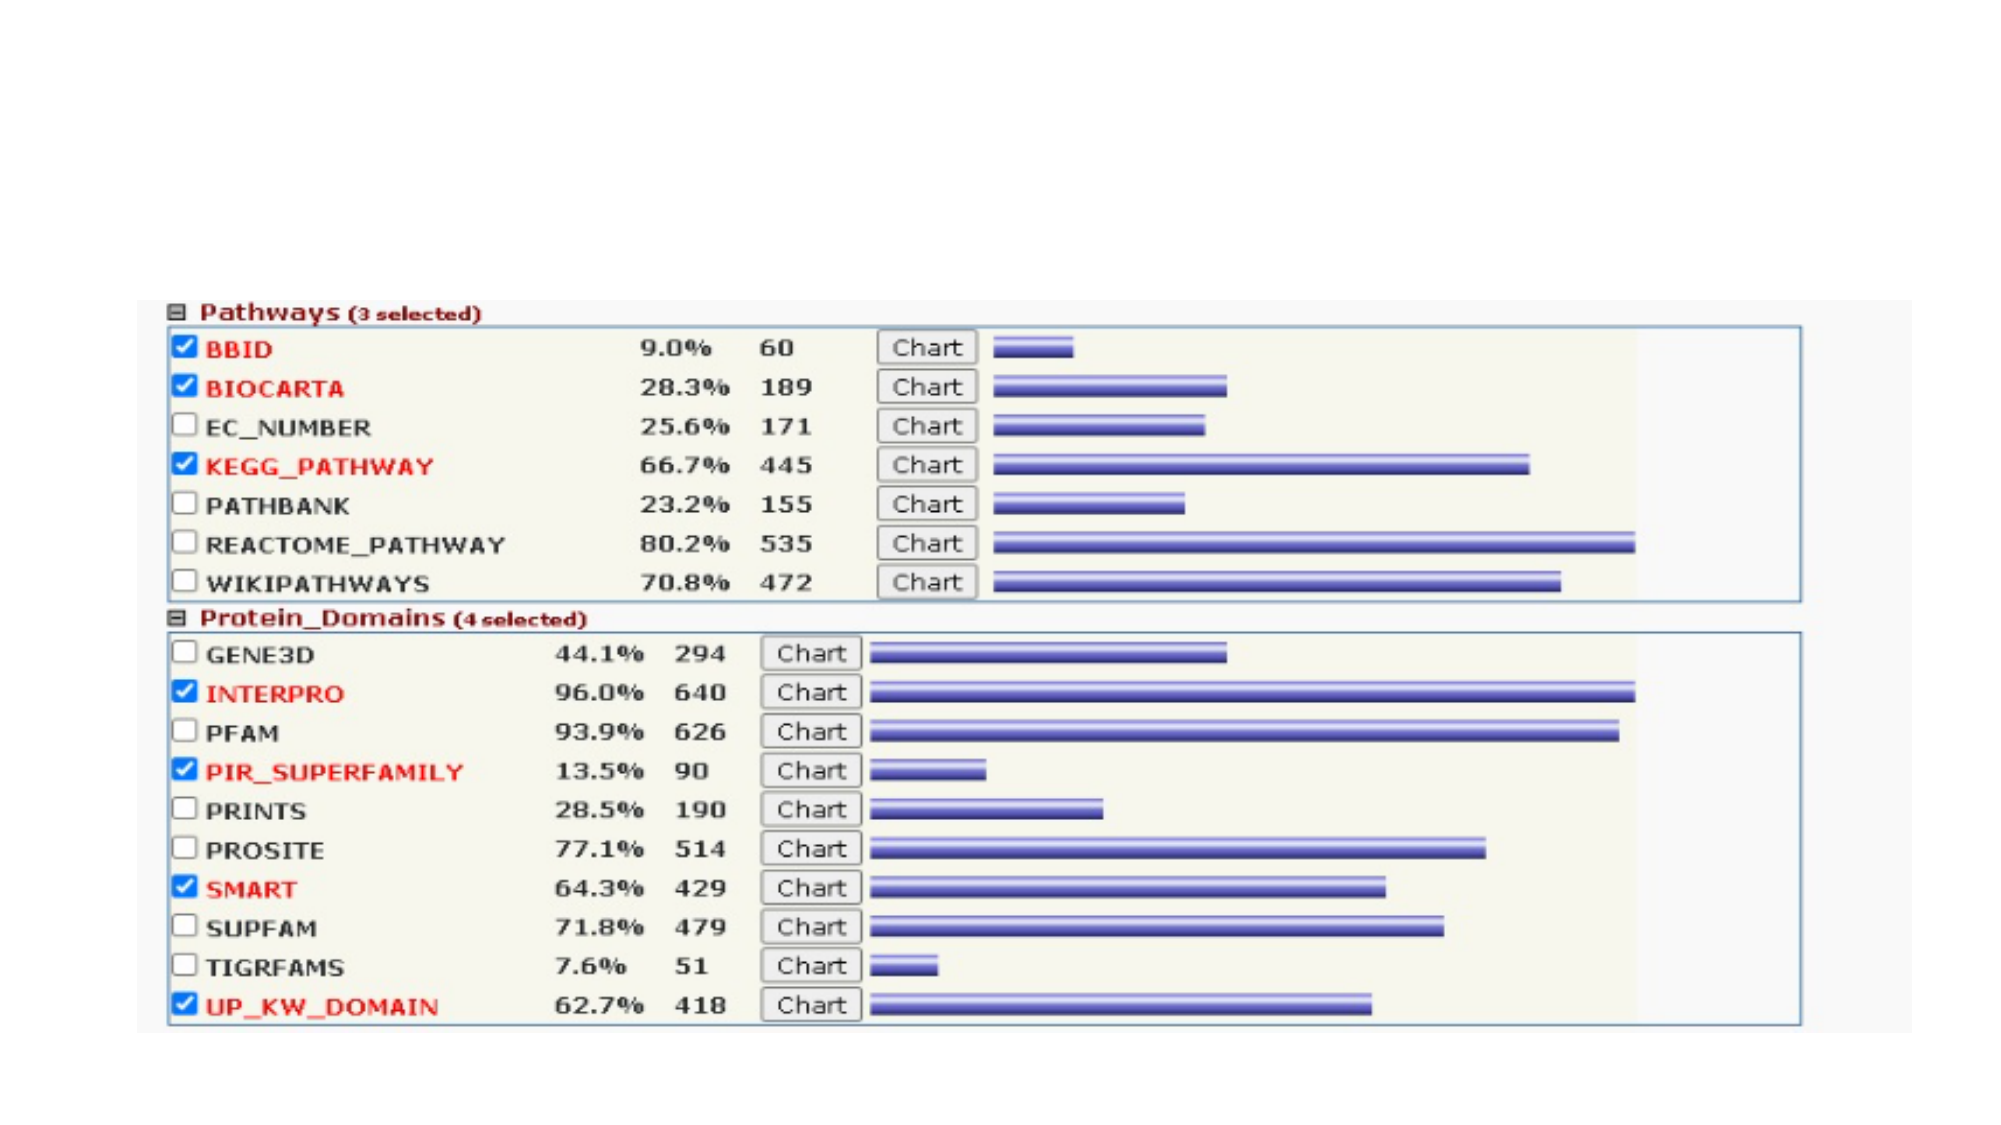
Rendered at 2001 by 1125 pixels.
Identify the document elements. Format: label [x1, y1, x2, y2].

list [137, 300, 1912, 1033]
